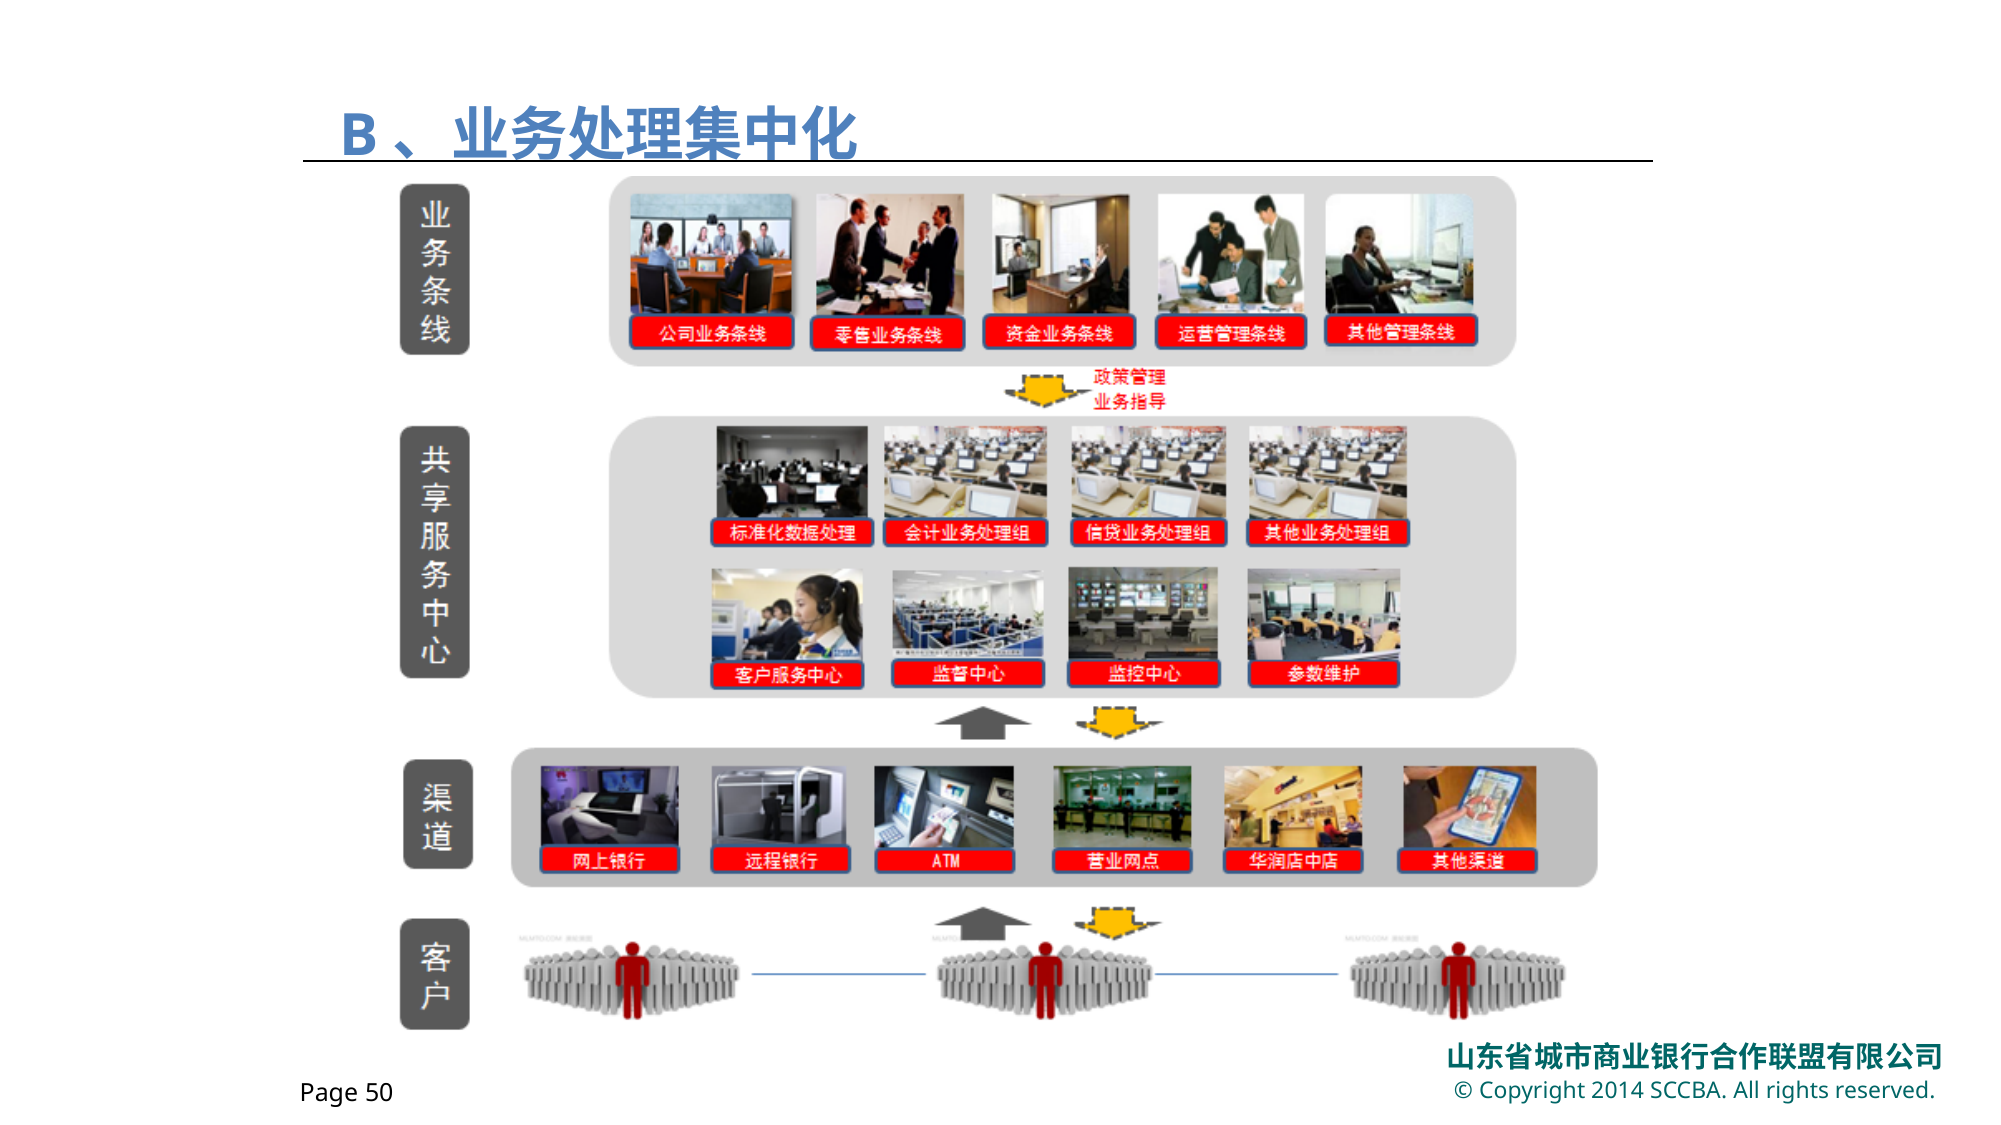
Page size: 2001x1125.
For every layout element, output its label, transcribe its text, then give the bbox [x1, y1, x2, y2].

title B、业务处理集中化 [324, 54, 1675, 172]
picture [397, 176, 1603, 1036]
slide_number Page 49 [275, 1065, 477, 1120]
